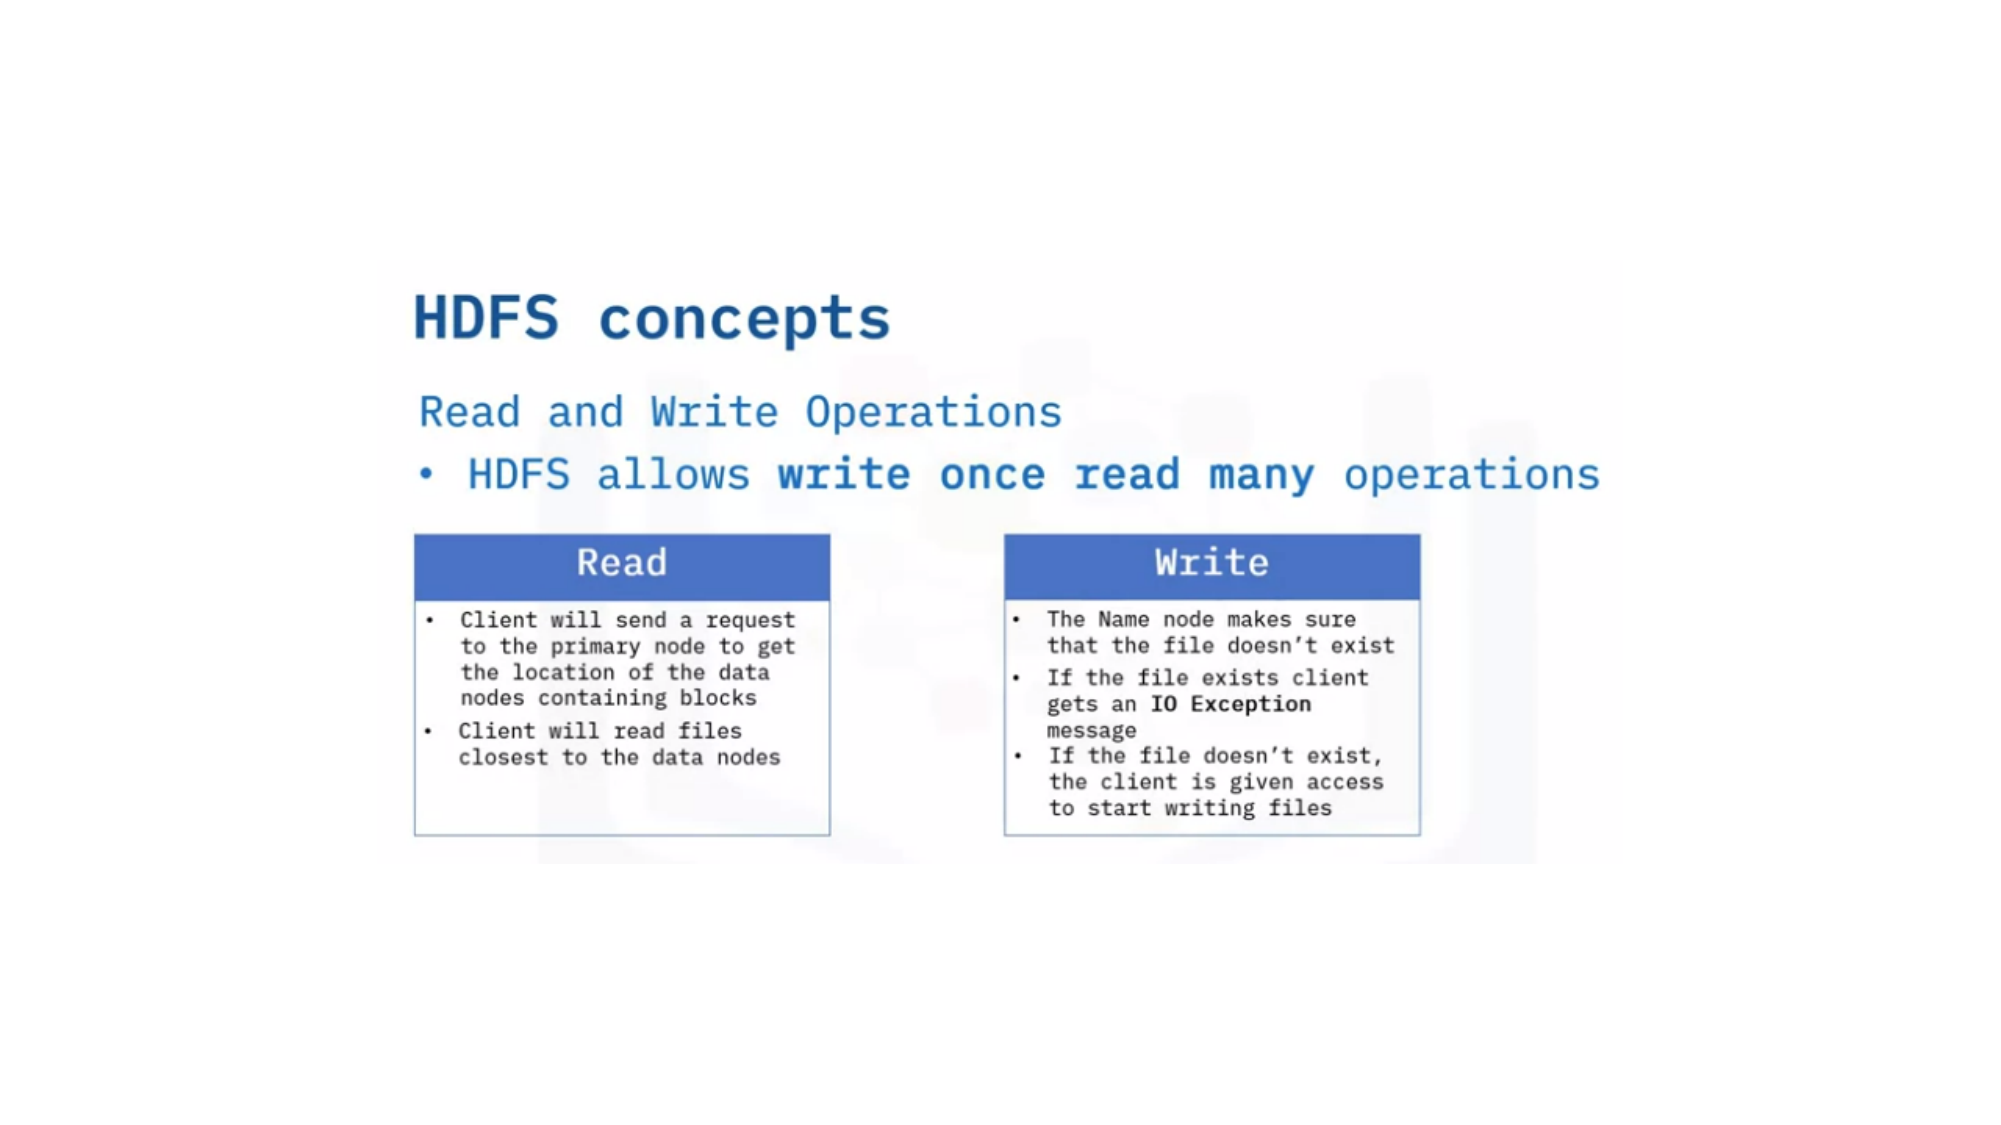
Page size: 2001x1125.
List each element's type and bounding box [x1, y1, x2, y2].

picture [377, 260, 1623, 865]
